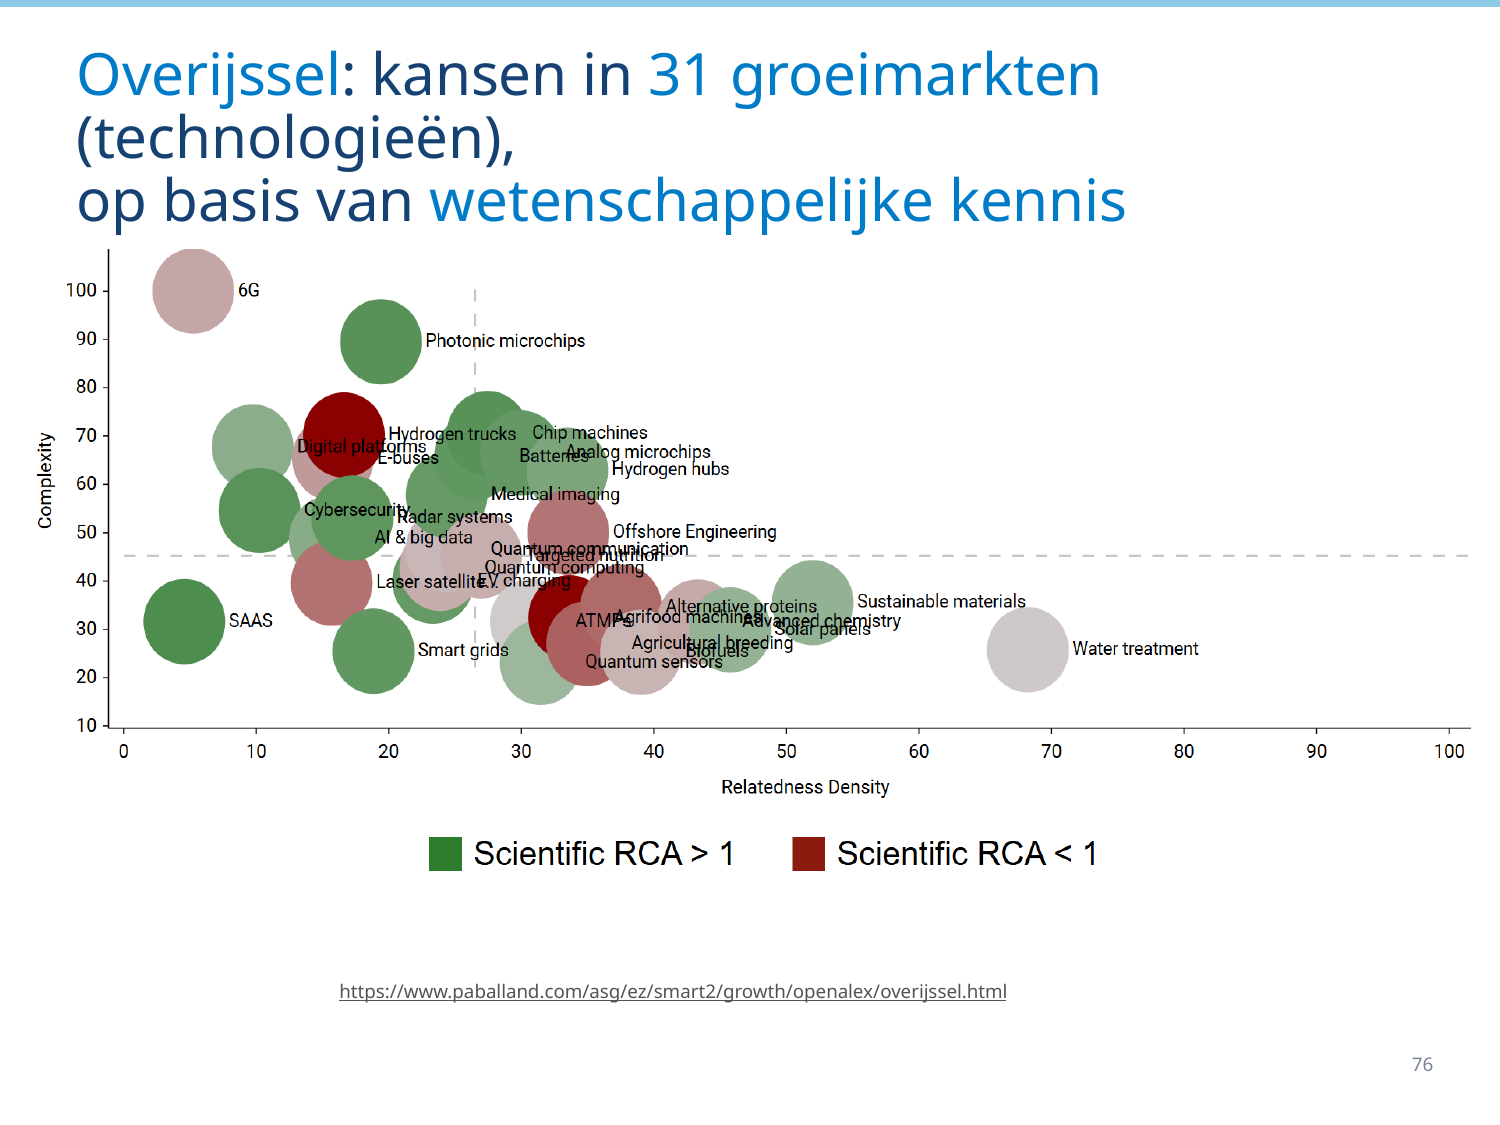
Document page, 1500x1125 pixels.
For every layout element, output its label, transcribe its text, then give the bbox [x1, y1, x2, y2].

title Overijssel: kansen in 31 groeimarkten (technologieën), op basis van wetenschappelijke kennis [75, 45, 1471, 235]
picture [28, 248, 1472, 876]
text_box https://www.paballand.com/asg/ez/smart2/growth/openalex/overijssel.html [324, 968, 1223, 1013]
slide_number 76 [1396, 1034, 1500, 1096]
